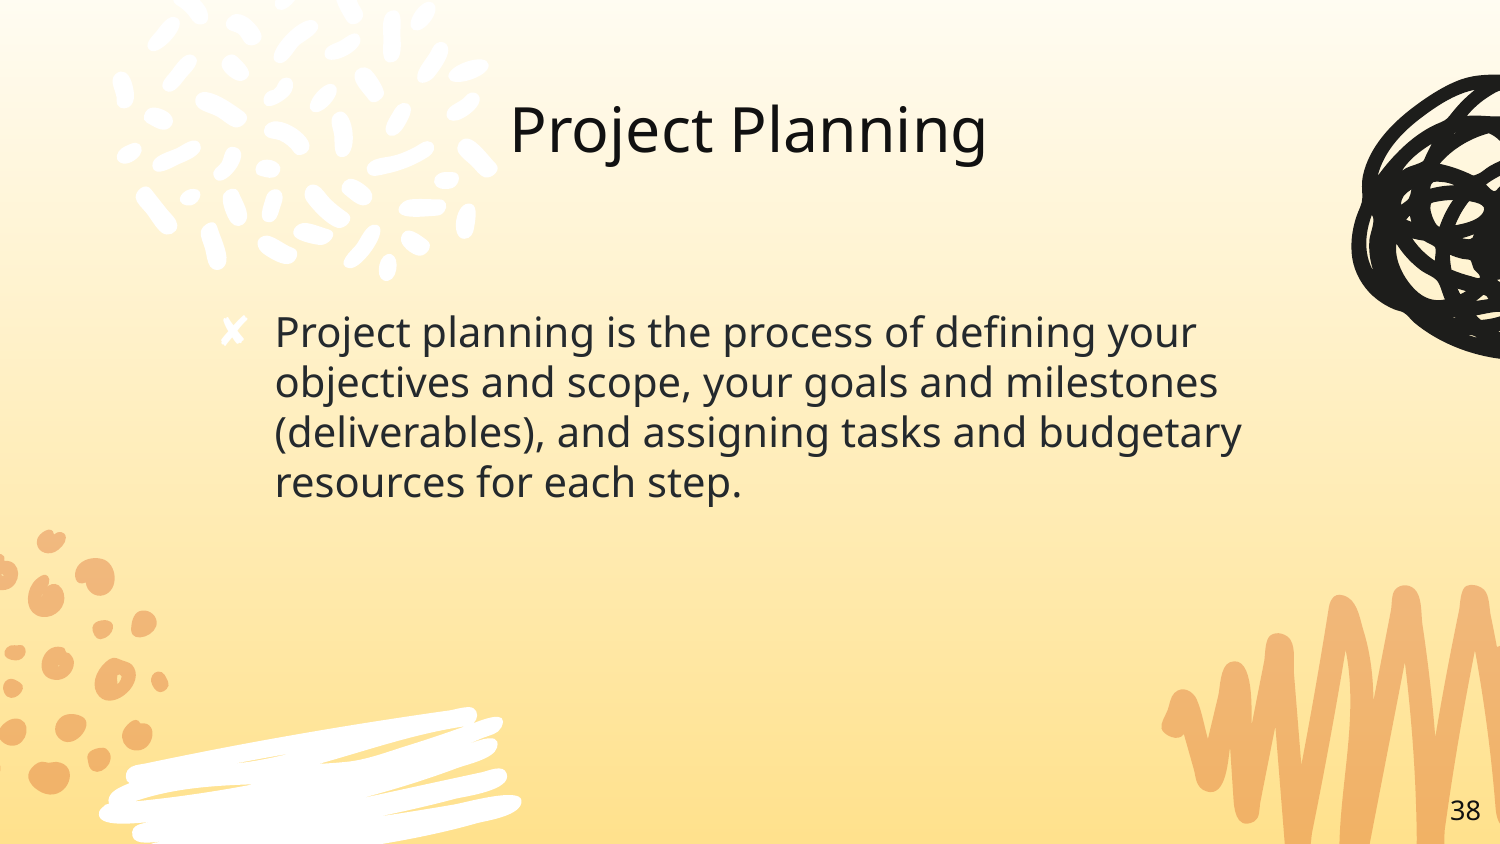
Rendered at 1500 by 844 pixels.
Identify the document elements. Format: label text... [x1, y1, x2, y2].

list Project planning is the process of defining your objectives and scope, your goals and milestones (deliverables), and assigning tasks and budgetary resources for each step. [199, 305, 1325, 808]
title Project Planning [199, 62, 1301, 165]
slide_number 38 [1391, 779, 1482, 844]
